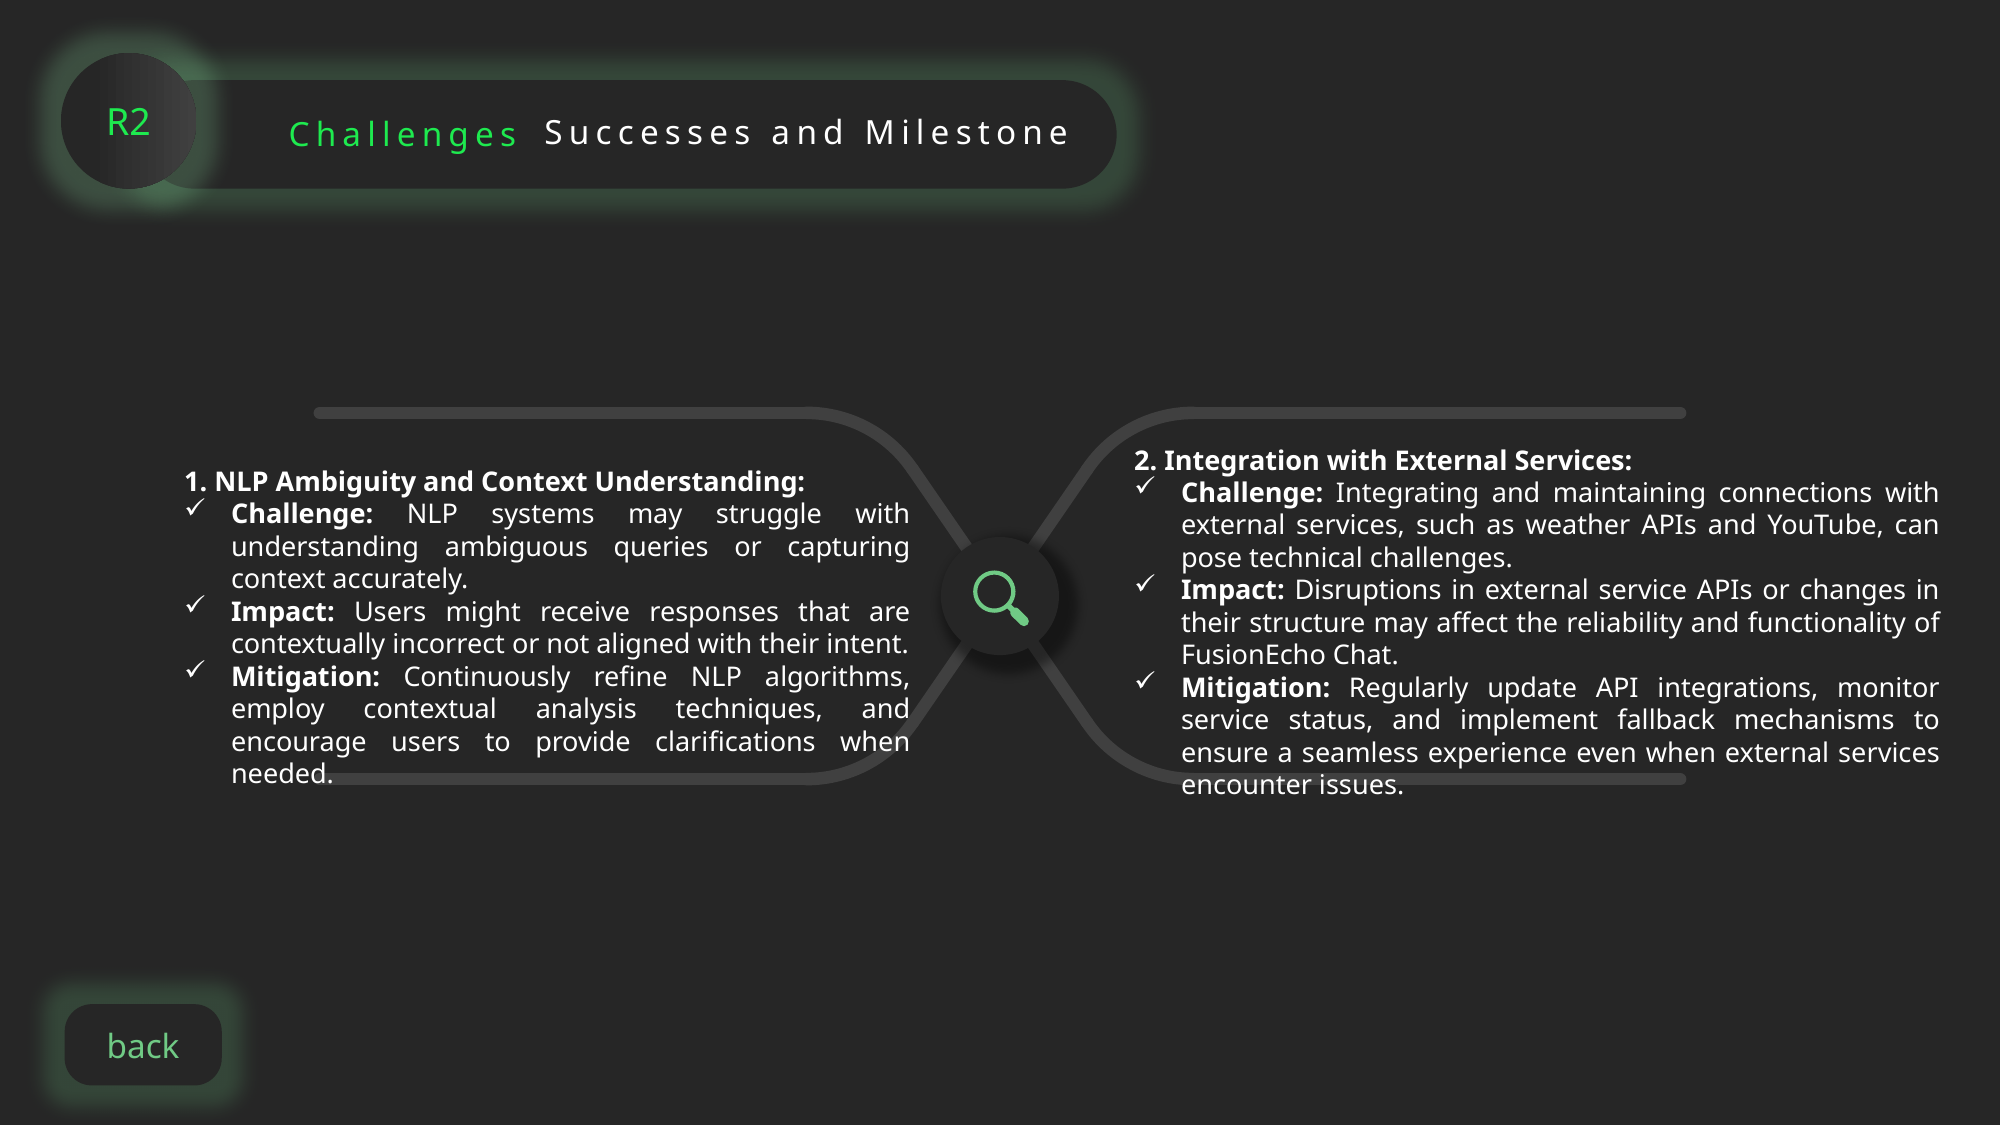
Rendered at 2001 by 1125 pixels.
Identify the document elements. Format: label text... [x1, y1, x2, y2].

text_box back [63, 1003, 223, 1087]
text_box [140, 80, 1248, 189]
text_box 2. Integration with External Services: Challenge: Integrating and maintaining connections with external services, such as weather APIs and YouTube, can pose technical challenges. Impact: Disruptions in external service APIs or changes in their structure may affect the reliability and functionality of FusionEcho Chat. Mitigation: Regularly update API integrations, monitor service status, and implement fallback mechanisms to ensure a seamless experience even when external services encounter issues. [1119, 435, 1955, 840]
text_box 1. NLP Ambiguity and Context Understanding: Challenge: NLP systems may struggle with understanding ambiguous queries or capturing context accurately. Impact: Users might receive responses that are contextually incorrect or not aligned with their intent. Mitigation: Continuously refine NLP algorithms, employ contextual analysis techniques, and encourage users to provide clarifications when needed. [169, 456, 925, 829]
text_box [319, 412, 1681, 780]
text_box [940, 536, 1059, 656]
text_box R2 [59, 52, 184, 190]
